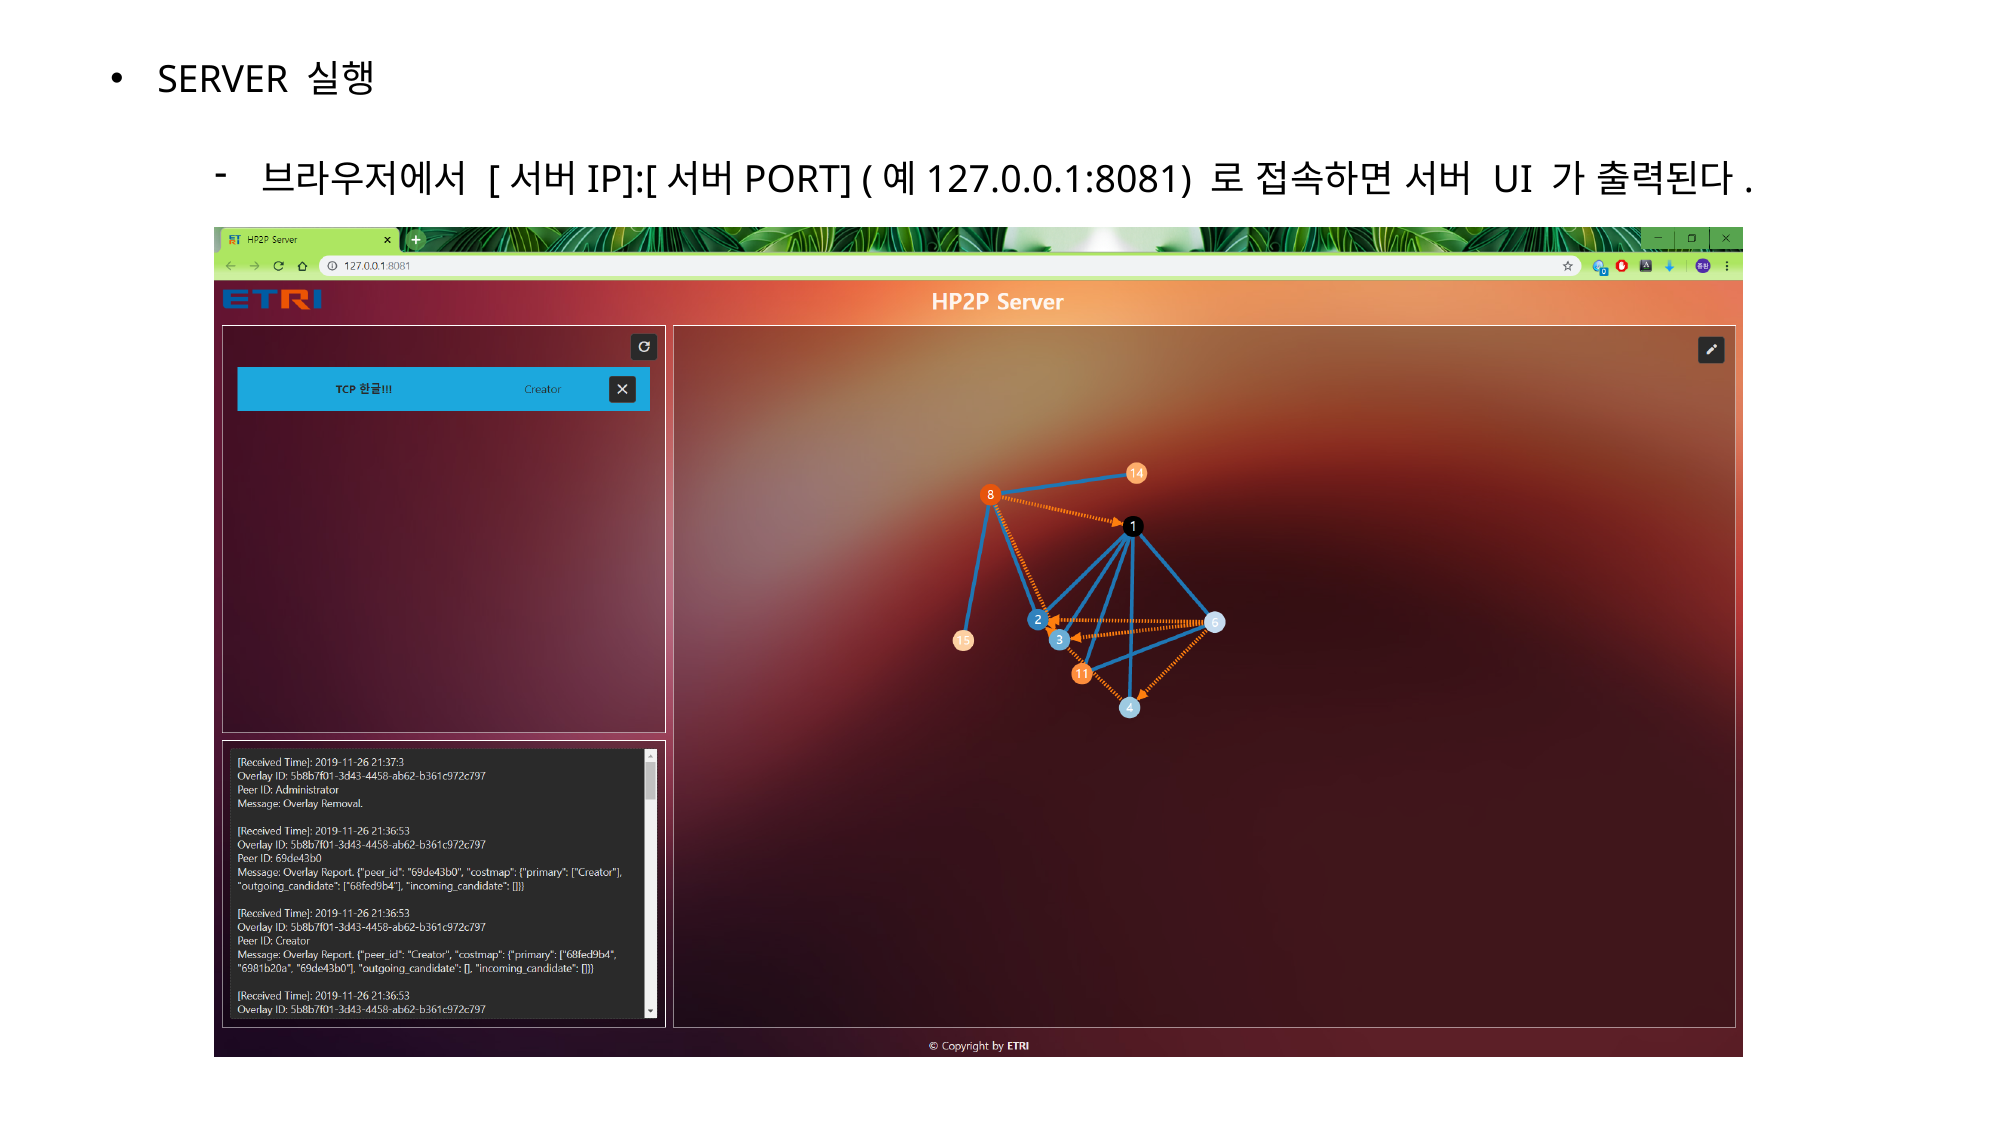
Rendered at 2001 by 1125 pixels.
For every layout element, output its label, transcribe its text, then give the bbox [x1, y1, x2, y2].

text_box SERVER 실행 [95, 47, 692, 108]
text_box 브라우저에서 [서버IP]:[서버PORT] (예127.0.0.1:8081) 로 접속하면 서버 UI 가 출력된다. [199, 147, 1799, 208]
picture [214, 227, 1743, 1057]
